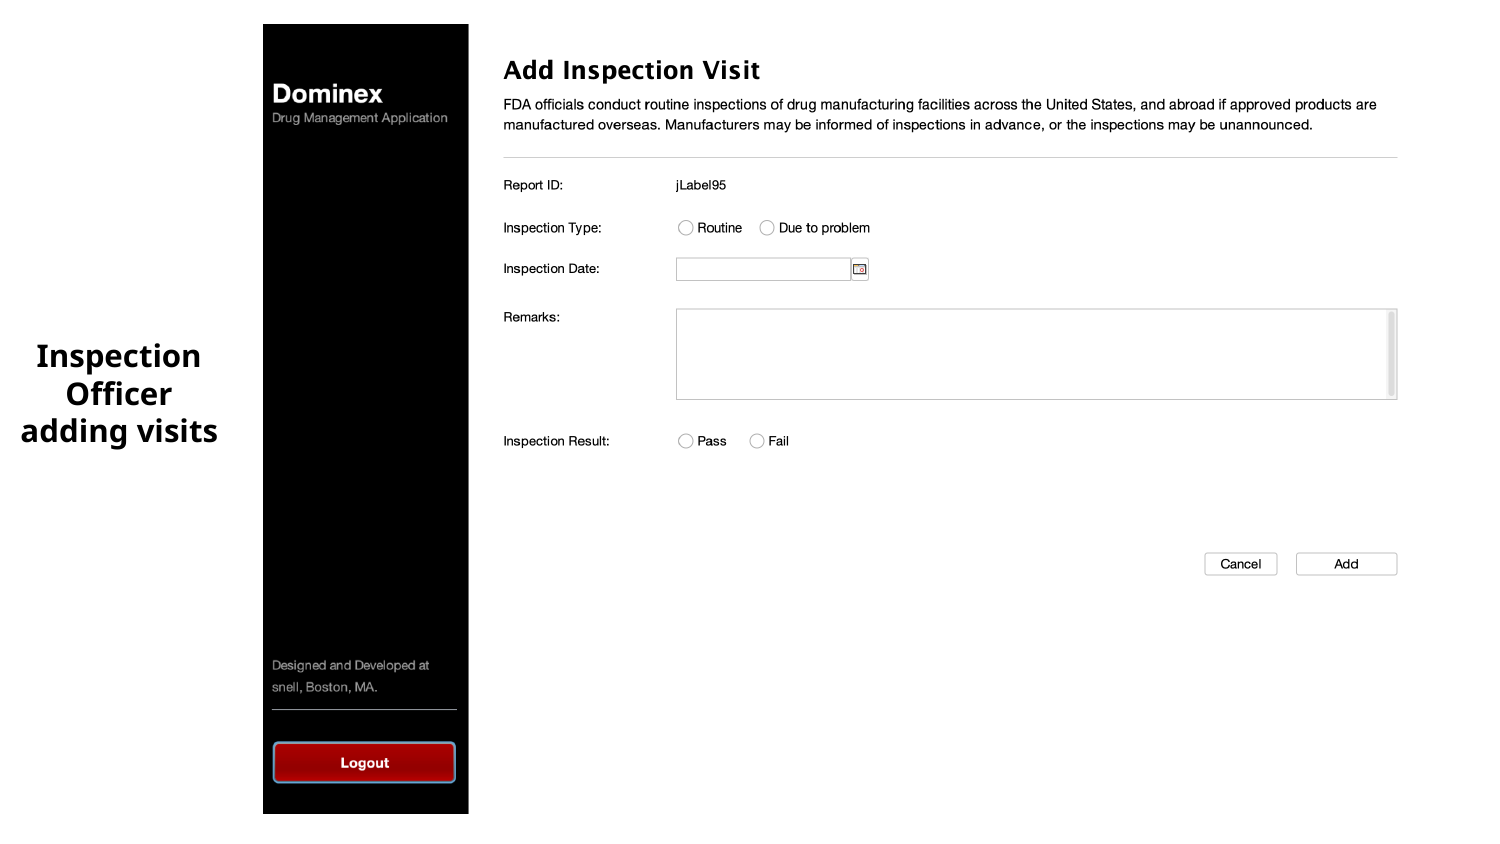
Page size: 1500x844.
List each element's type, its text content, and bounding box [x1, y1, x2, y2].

picture [263, 24, 1476, 814]
title Inspection Officer adding visits [0, 265, 239, 465]
